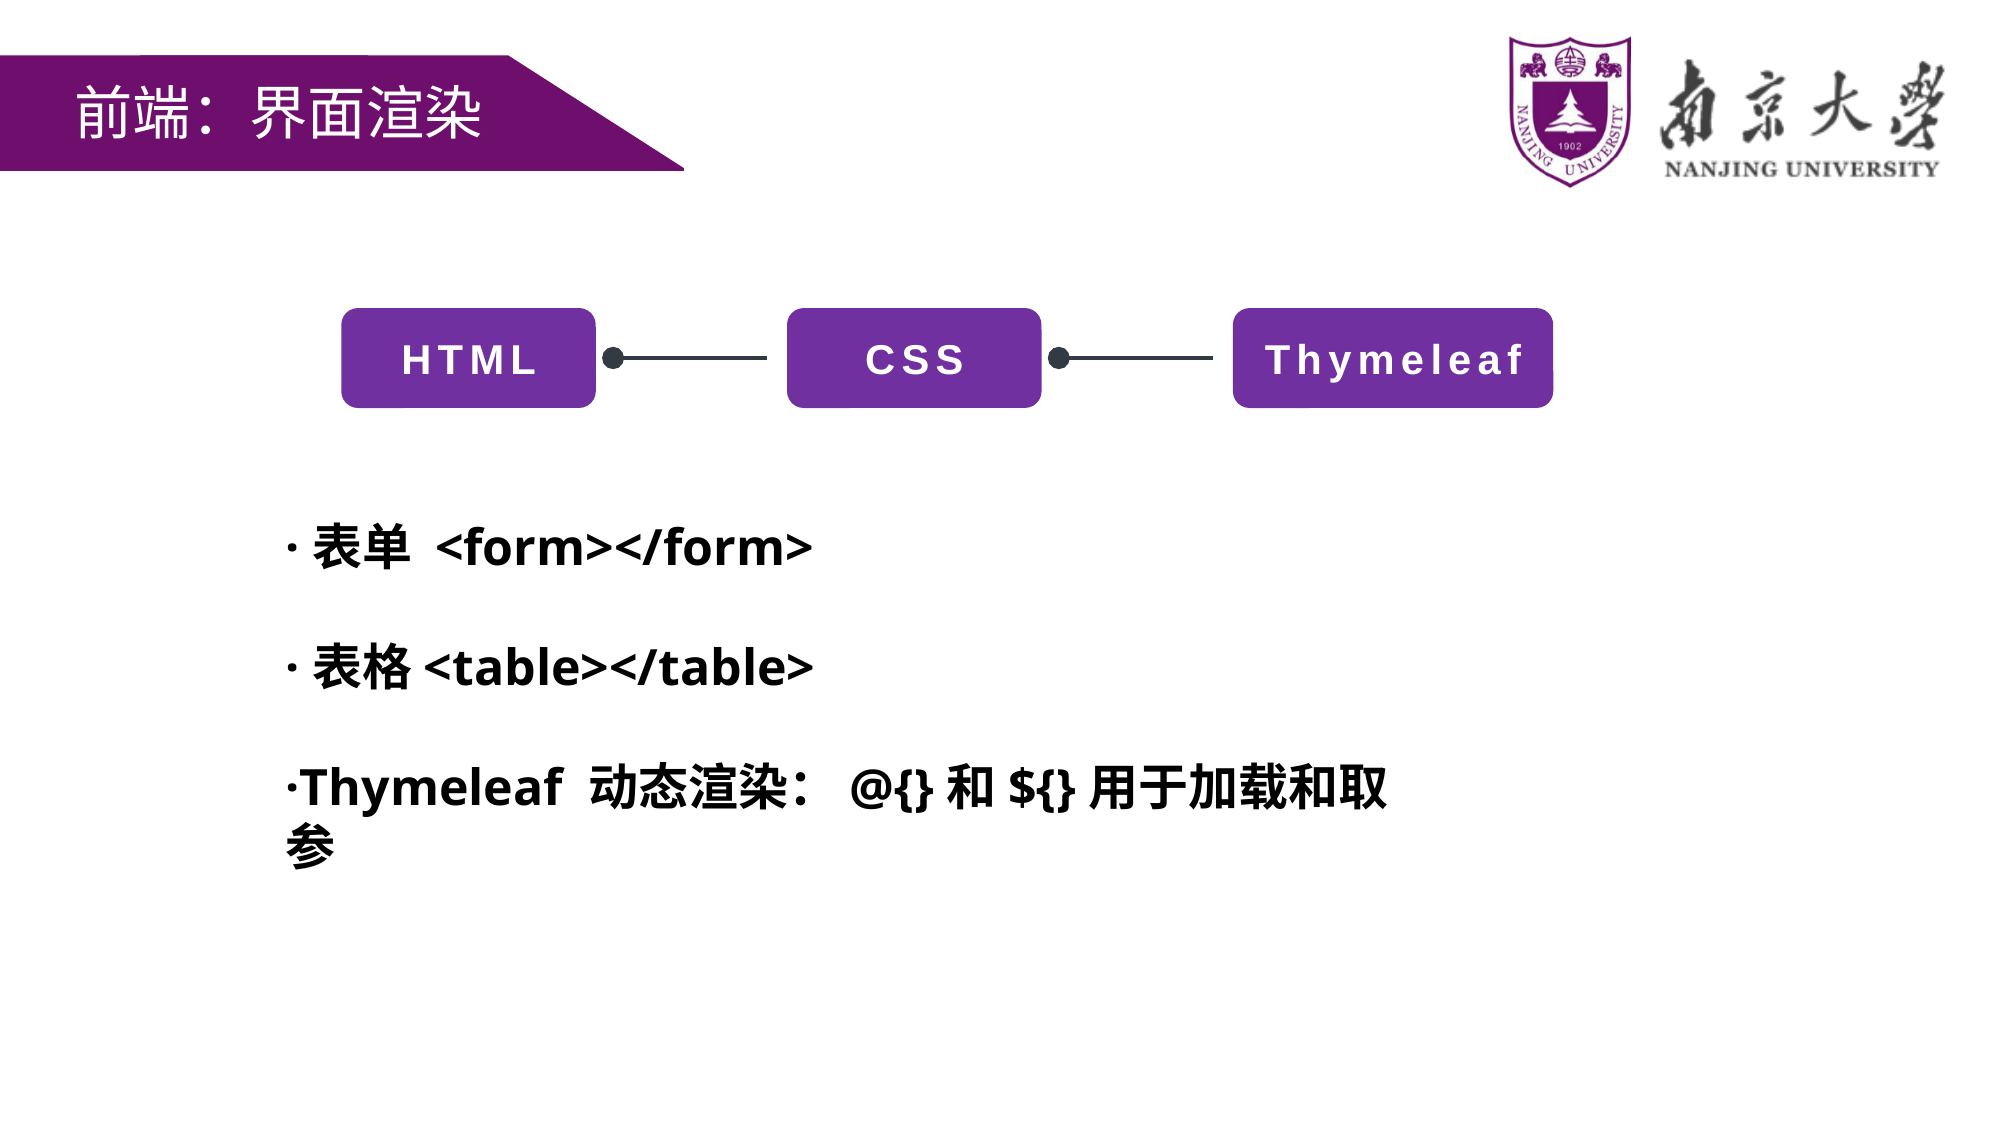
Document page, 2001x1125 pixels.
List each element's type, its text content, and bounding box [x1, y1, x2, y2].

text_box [1493, 16, 1957, 205]
text_box ·表单 <form></form> ·表格<table></table> ·Thymeleaf 动态渲染：@{}和${}用于加载和取参 [271, 508, 1437, 884]
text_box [787, 307, 1213, 408]
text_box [0, 56, 683, 170]
text_box Thymeleaf [1231, 306, 1555, 410]
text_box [341, 307, 768, 408]
